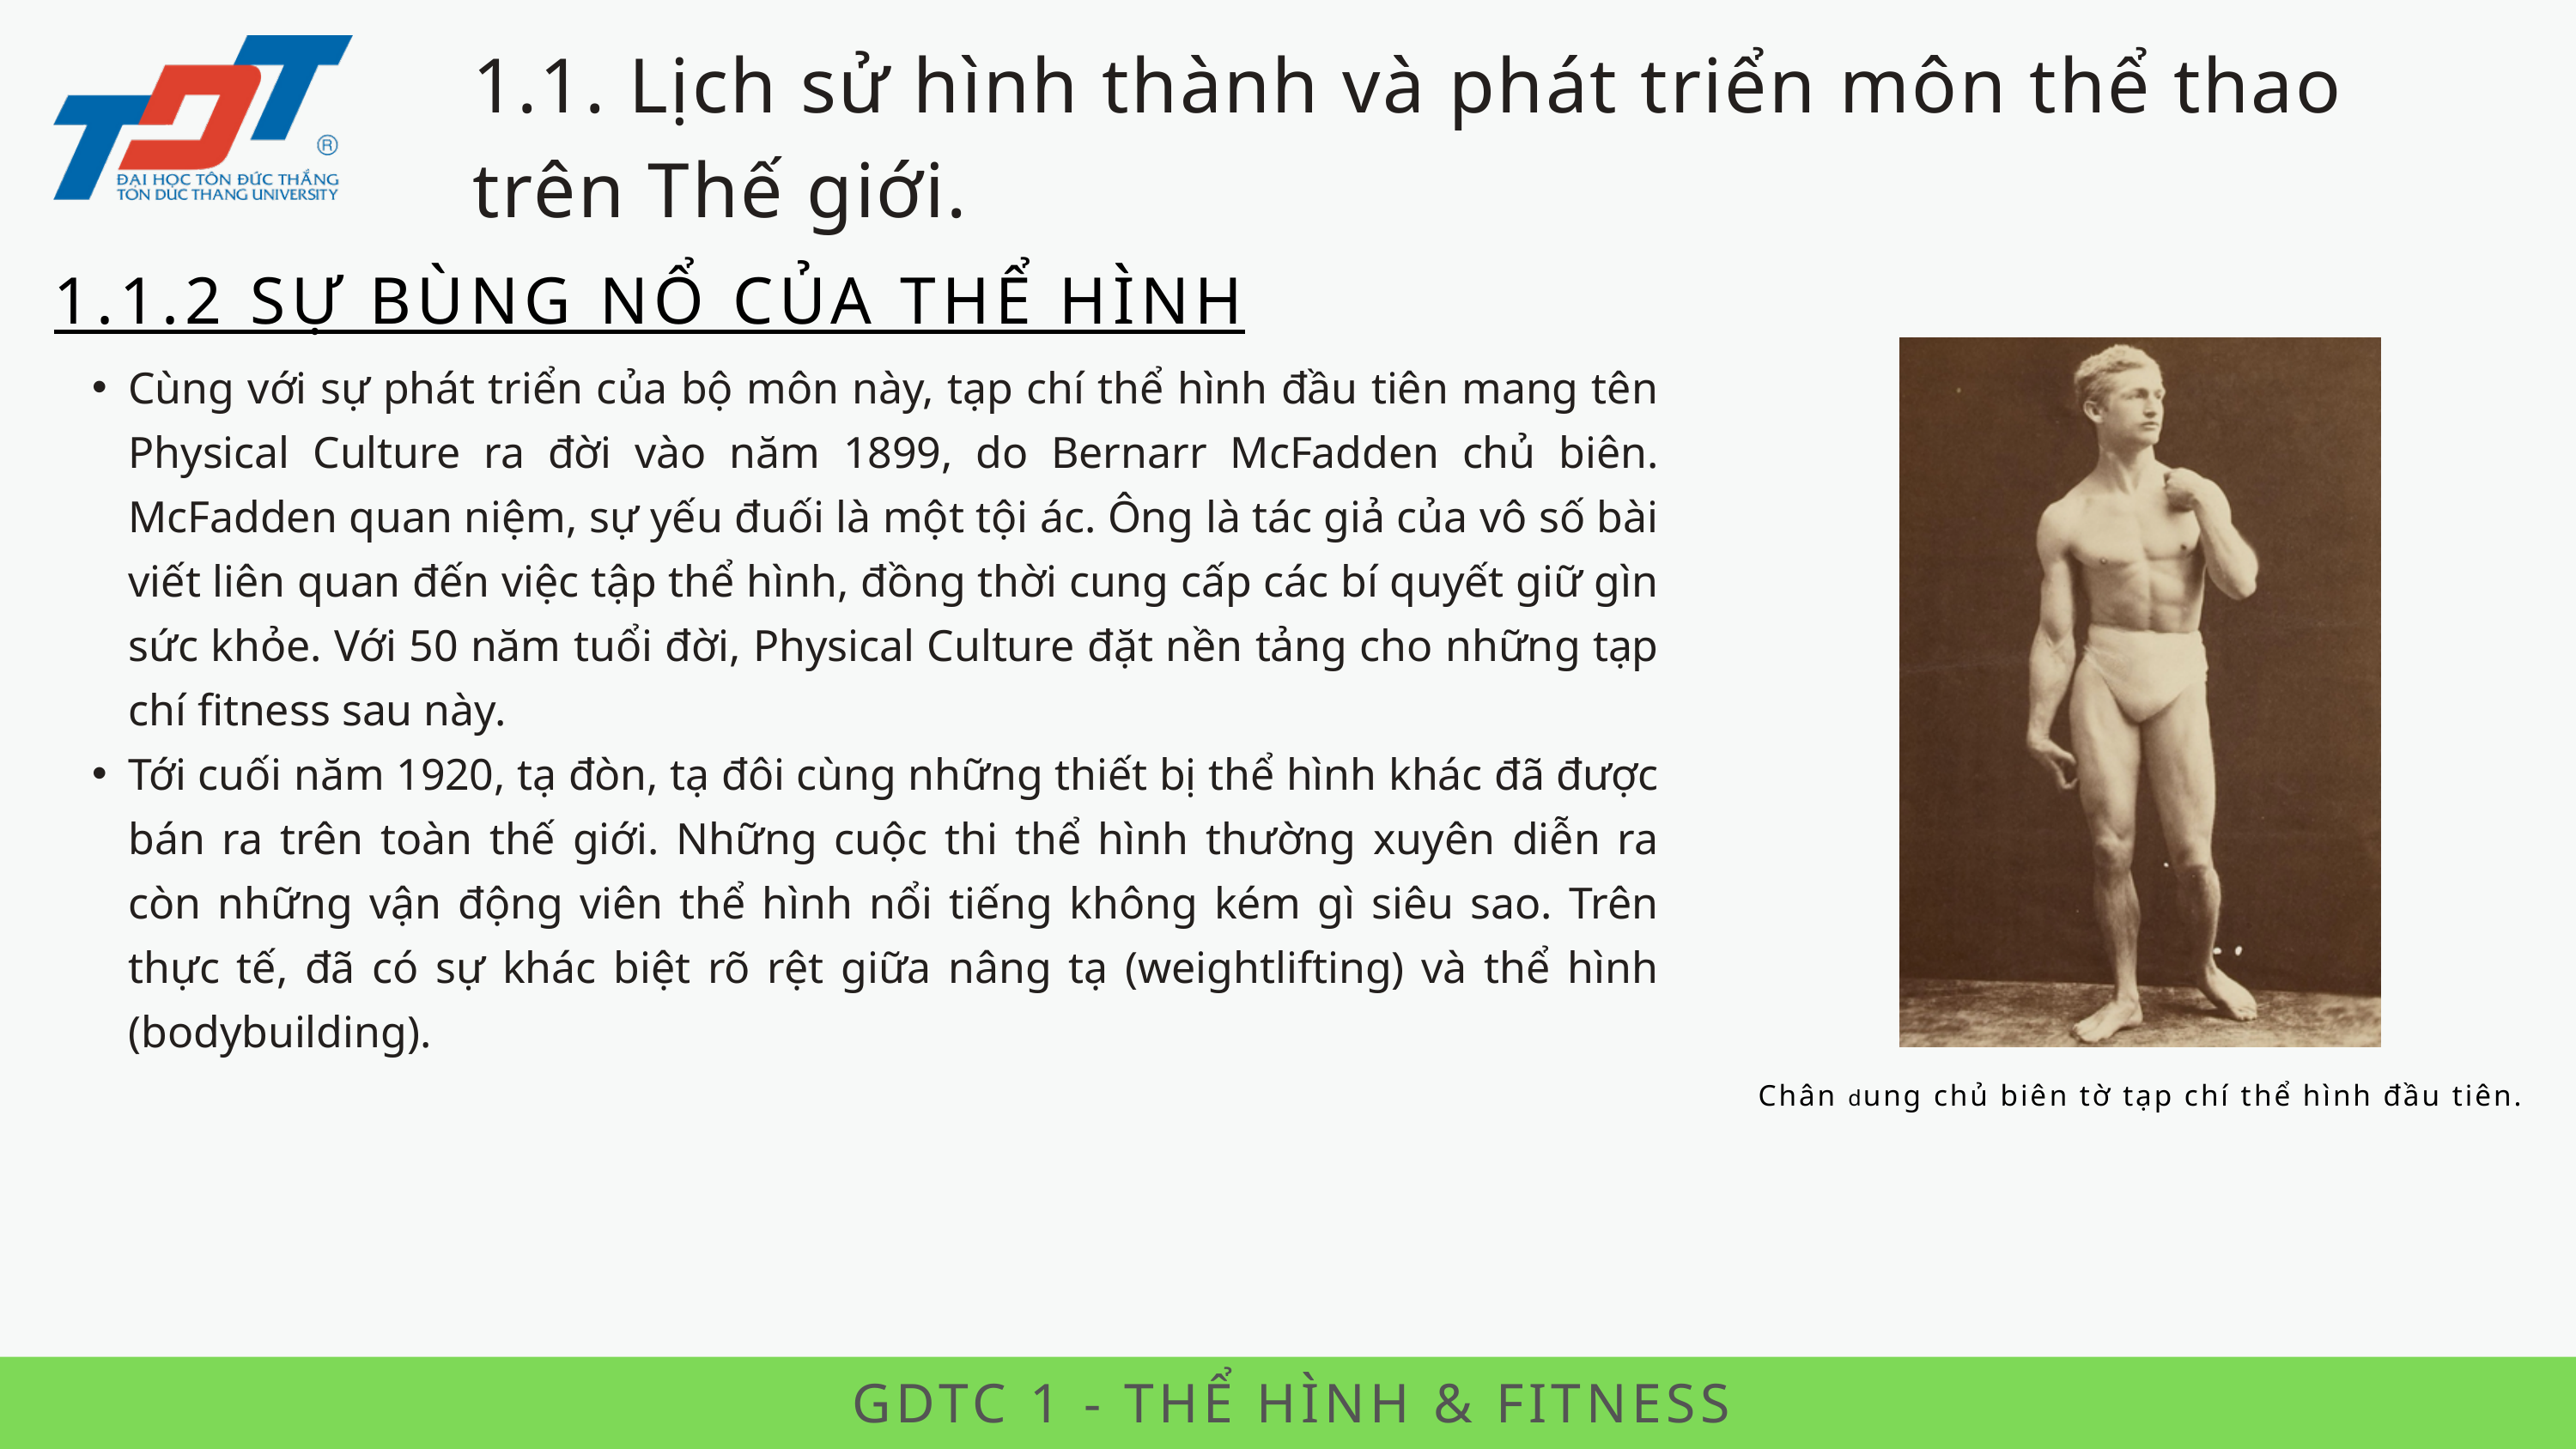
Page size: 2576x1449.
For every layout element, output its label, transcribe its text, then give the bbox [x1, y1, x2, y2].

text_box Cùng với sự phát triển của bộ môn này, tạp chí thể hình đầu tiên mang tên Physical Culture ra đời vào năm 1899, do Bernarr McFadden chủ biên. McFadden quan niệm, sự yếu đuối là một tội ác. Ông là tác giả của vô số bài viết liên quan đến việc tập thể hình, đồng thời cung cấp các bí quyết giữ gìn sức khỏe. Với 50 năm tuổi đời, Physical Culture đặt nền tảng cho những tạp chí fitness sau này. Tới cuối năm 1920, tạ đòn, tạ đôi cùng những thiết bị thể hình khác đã được bán ra trên toàn thế giới. Những cuộc thi thể hình thường xuyên diễn ra còn những vận động viên thể hình nổi tiếng không kém gì siêu sao. Trên thực tế, đã có sự khác biệt rõ rệt giữa nâng tạ (weightlifting) và thể hình (bodybuilding). [55, 347, 1660, 1056]
picture [53, 35, 354, 202]
text_box GDTC 1 - THỂ HÌNH & FITNESS [823, 1357, 1760, 1434]
text_box Chân dung chủ biên tờ tạp chí thể hình đầu tiên. [1645, 1072, 2576, 1113]
text_box [0, 1356, 2576, 1449]
text_box 1.1.2 SỰ BÙNG NỔ CỦA THỂ HÌNH [53, 246, 1646, 338]
picture [1899, 337, 2381, 1047]
text_box 1.1. Lịch sử hình thành và phát triển môn thể thao trên Thế giới. [472, 22, 2513, 233]
